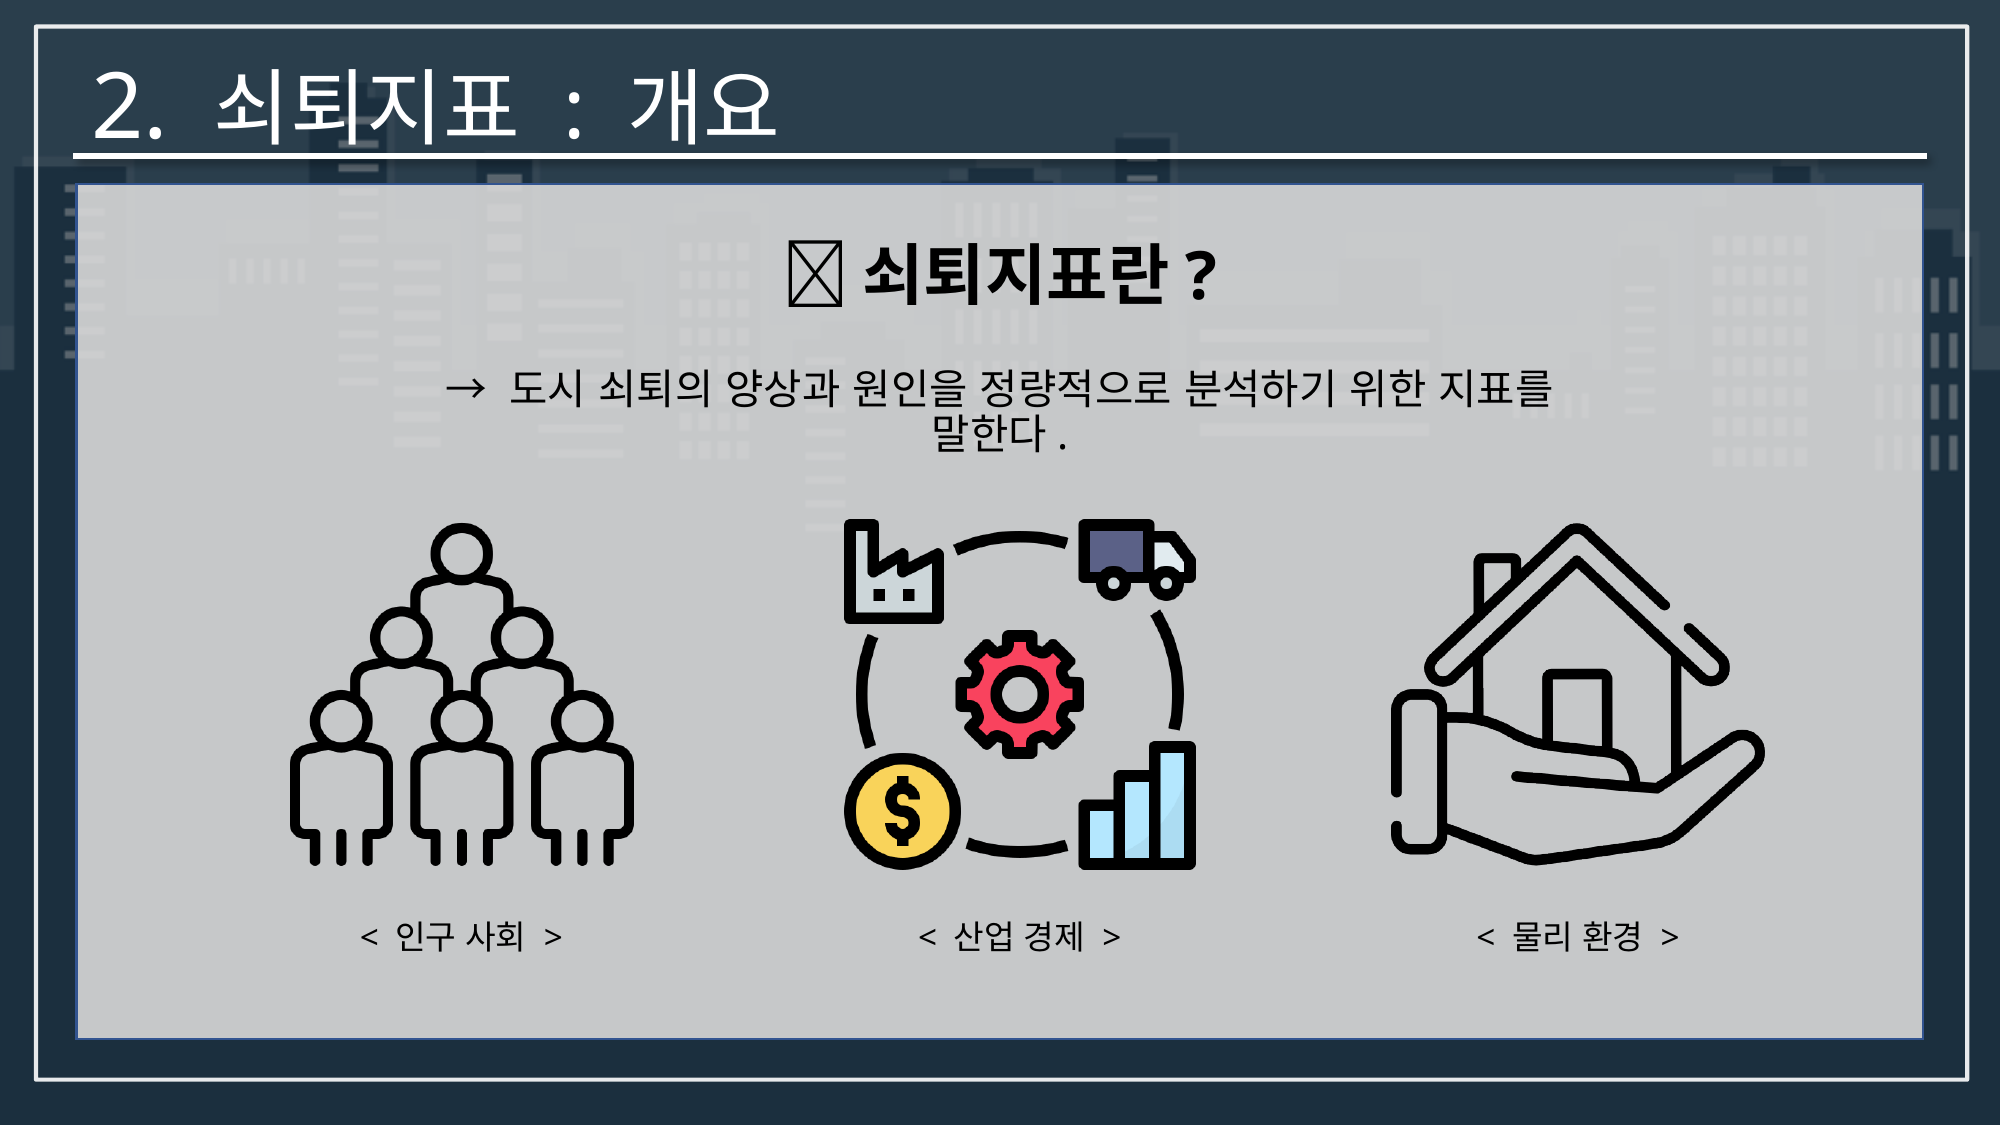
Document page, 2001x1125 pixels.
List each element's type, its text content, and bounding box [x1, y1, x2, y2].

title 2. 쇠퇴지표 : 개요 [76, 52, 1924, 154]
text_box [75, 183, 1924, 909]
picture [832, 507, 1207, 881]
picture [0, 964, 2000, 1125]
text_box < 산업 경제 > [519, 909, 1078, 964]
text_box < 인구 사회 > [0, 909, 519, 964]
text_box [381, 234, 1619, 433]
picture [274, 507, 649, 881]
picture [1391, 507, 1765, 881]
text_box < 물리 환경 > [1078, 909, 2000, 964]
picture [39, 964, 1965, 1077]
text_box [75, 964, 1924, 1040]
picture [0, 0, 2000, 909]
picture [39, 29, 1965, 909]
